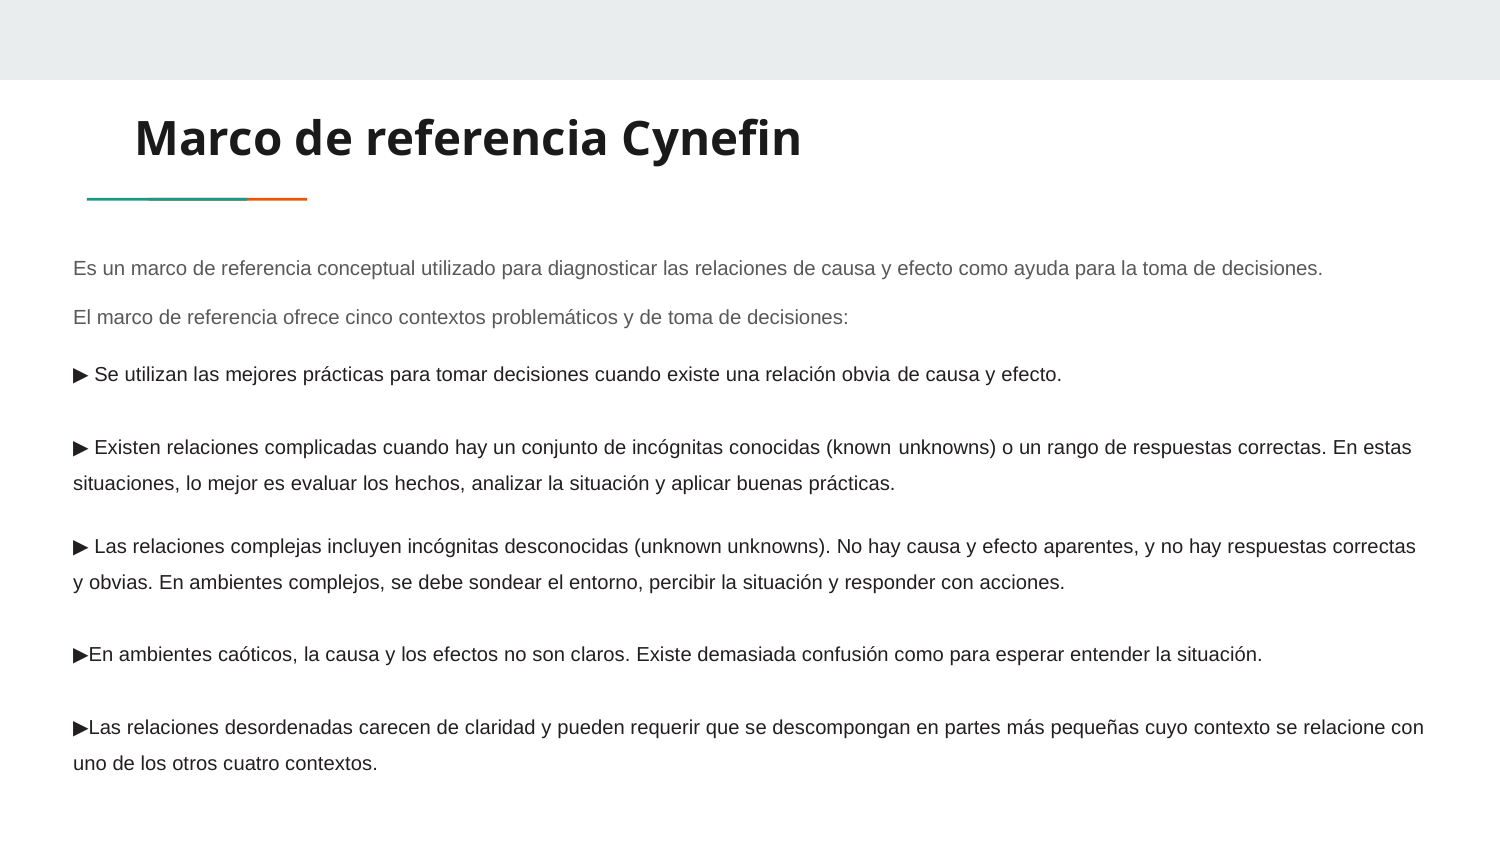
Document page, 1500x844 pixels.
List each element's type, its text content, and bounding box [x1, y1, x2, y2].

list Es un marco de referencia conceptual utilizado para diagnosticar las relaciones de causa y efecto como ayuda para la toma de decisiones. El marco de referencia ofrece cinco contextos problemáticos y de toma de decisiones: ▶ Se utilizan las mejores prácticas para tomar decisiones cuando existe una relación obvia de causa y efecto. ▶ Existen relaciones complicadas cuando hay un conjunto de incógnitas conocidas (known unknowns) o un rango de respuestas correctas. En estas situaciones, lo mejor es evaluar los hechos, analizar la situación y aplicar buenas prácticas. ▶ Las relaciones complejas incluyen incógnitas desconocidas (unknown unknowns). No hay causa y efecto aparentes, y no hay respuestas correctas y obvias. En ambientes complejos, se debe sondear el entorno, percibir la situación y responder con acciones. ▶En ambientes caóticos, la causa y los efectos no son claros. Existe demasiada confusión como para esperar entender la situación. ▶Las relaciones desordenadas carecen de claridad y pueden requerir que se descompongan en partes más pequeñas cuyo contexto se relacione con uno de los otros cuatro contextos. [58, 236, 1444, 796]
title Marco de referencia Cynefin [119, 92, 1381, 181]
